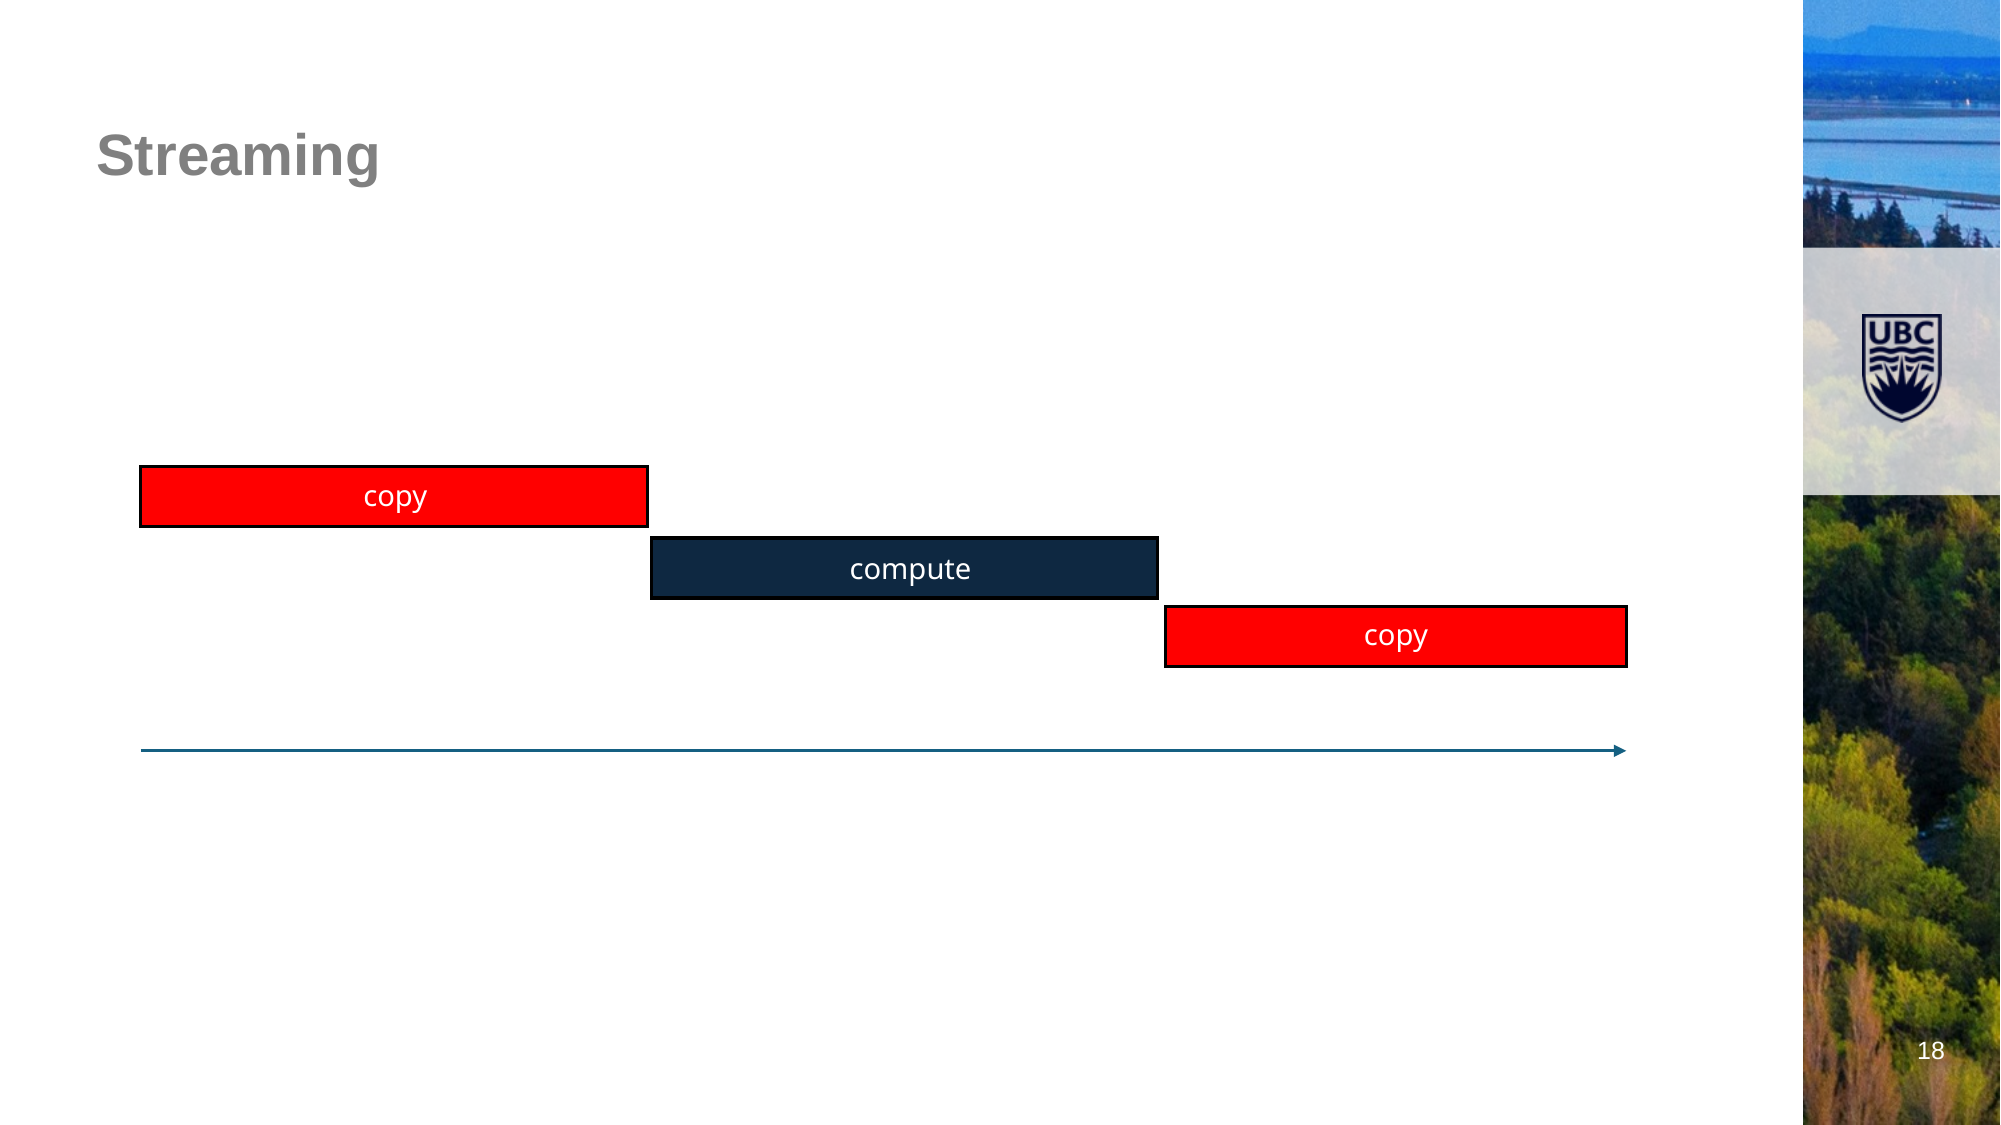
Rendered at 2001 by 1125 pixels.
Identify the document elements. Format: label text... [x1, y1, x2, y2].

picture [1803, 0, 2000, 247]
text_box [140, 466, 1627, 752]
title Streaming [96, 90, 1772, 227]
picture [1862, 314, 1942, 423]
picture [1803, 496, 2000, 1125]
